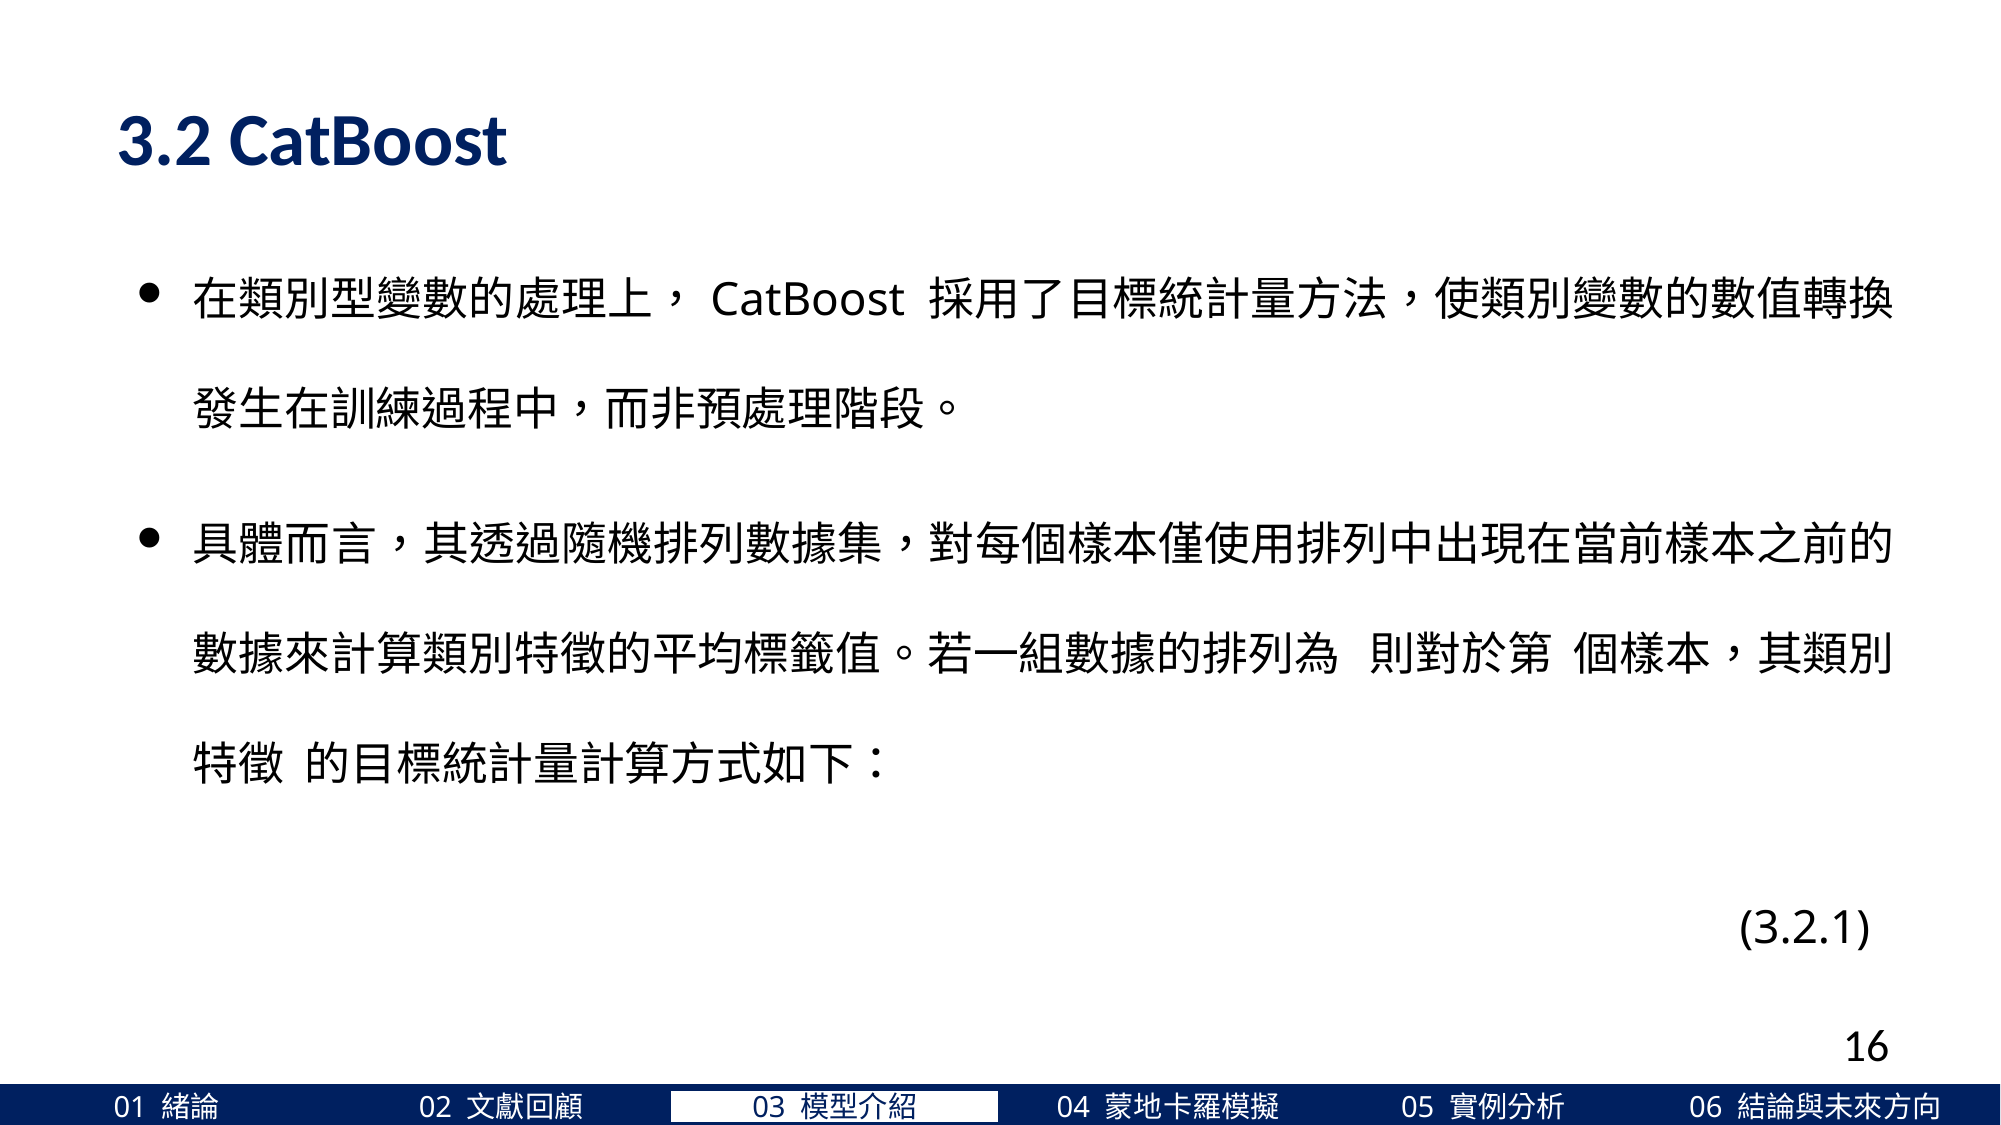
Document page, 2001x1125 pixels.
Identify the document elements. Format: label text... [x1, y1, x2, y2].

text_box 3.2 CatBoost [101, 85, 1107, 197]
